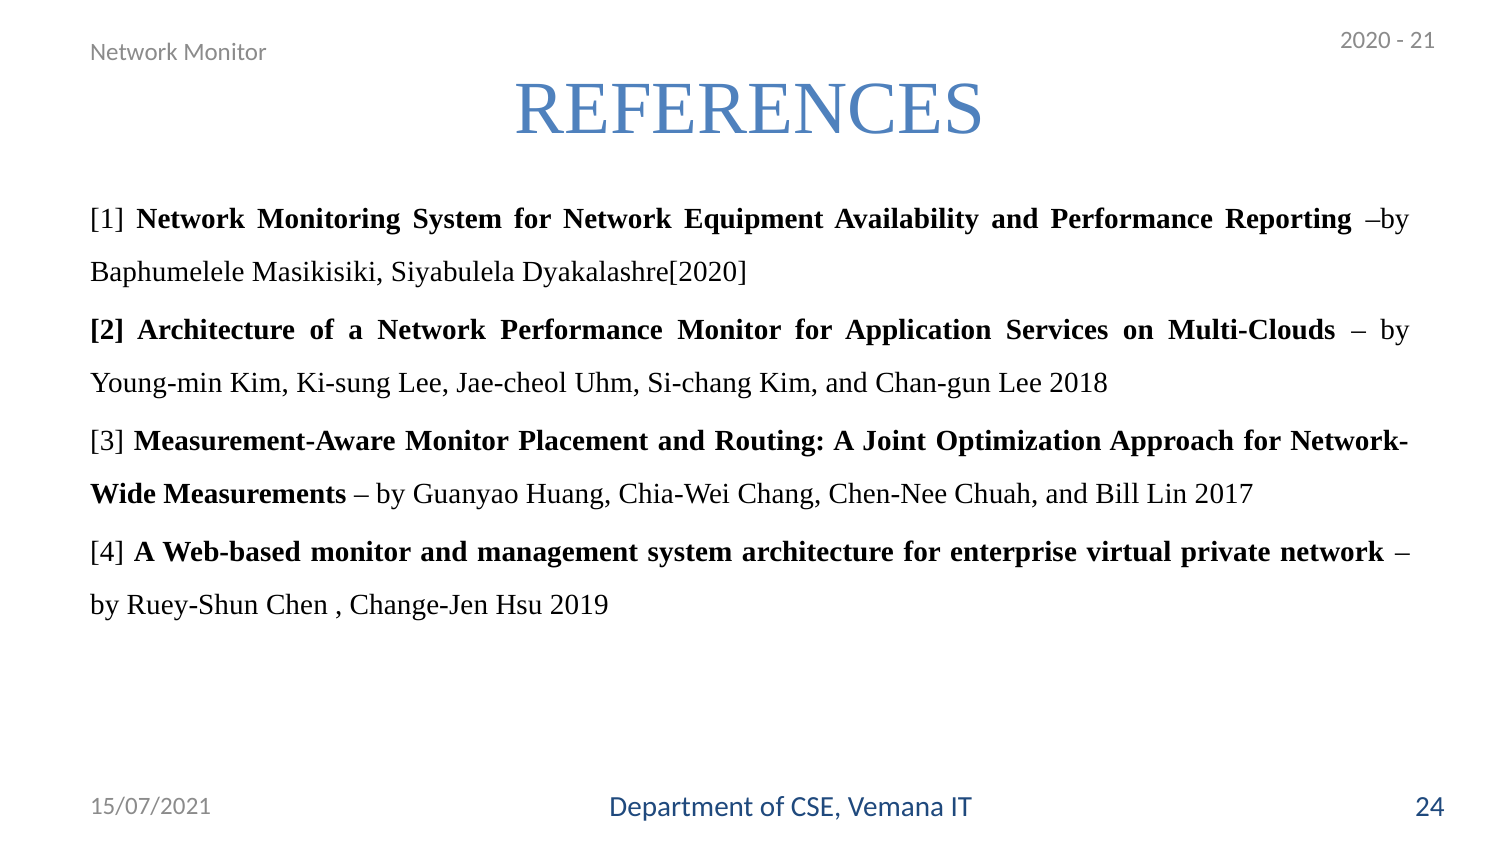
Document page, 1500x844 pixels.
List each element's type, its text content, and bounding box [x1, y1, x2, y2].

text_box 2020 - 21 [1324, 9, 1488, 67]
text_box 24 [1350, 782, 1460, 827]
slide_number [75, 782, 425, 827]
title REFERENCES [75, 33, 1425, 175]
list [1] Network Monitoring System for Network Equipment Availability and Performance Reporting –by Baphumelele Masikisiki, Siyabulela Dyakalashre[2020] [2] Architecture of a Network Performance Monitor for Application Services on Multi-Clouds – by Young-min Kim, Ki-sung Lee, Jae-cheol Uhm, Si-chang Kim, and Chan-gun Lee 2018 [3] Measurement-Aware Monitor Placement and Routing: A Joint Optimization Approach for Network-Wide Measurements – by Guanyao Huang, Chia-Wei Chang, Chen-Nee Chuah, and Bill Lin 2017 [4] A Web-based monitor and management system architecture for enterprise virtual private network – by Ruey-Shun Chen , Change-Jen Hsu 2019 [75, 175, 1425, 714]
footer Department of CSE, Vemana IT [512, 782, 988, 827]
text_box Network Monitor [74, 33, 538, 67]
